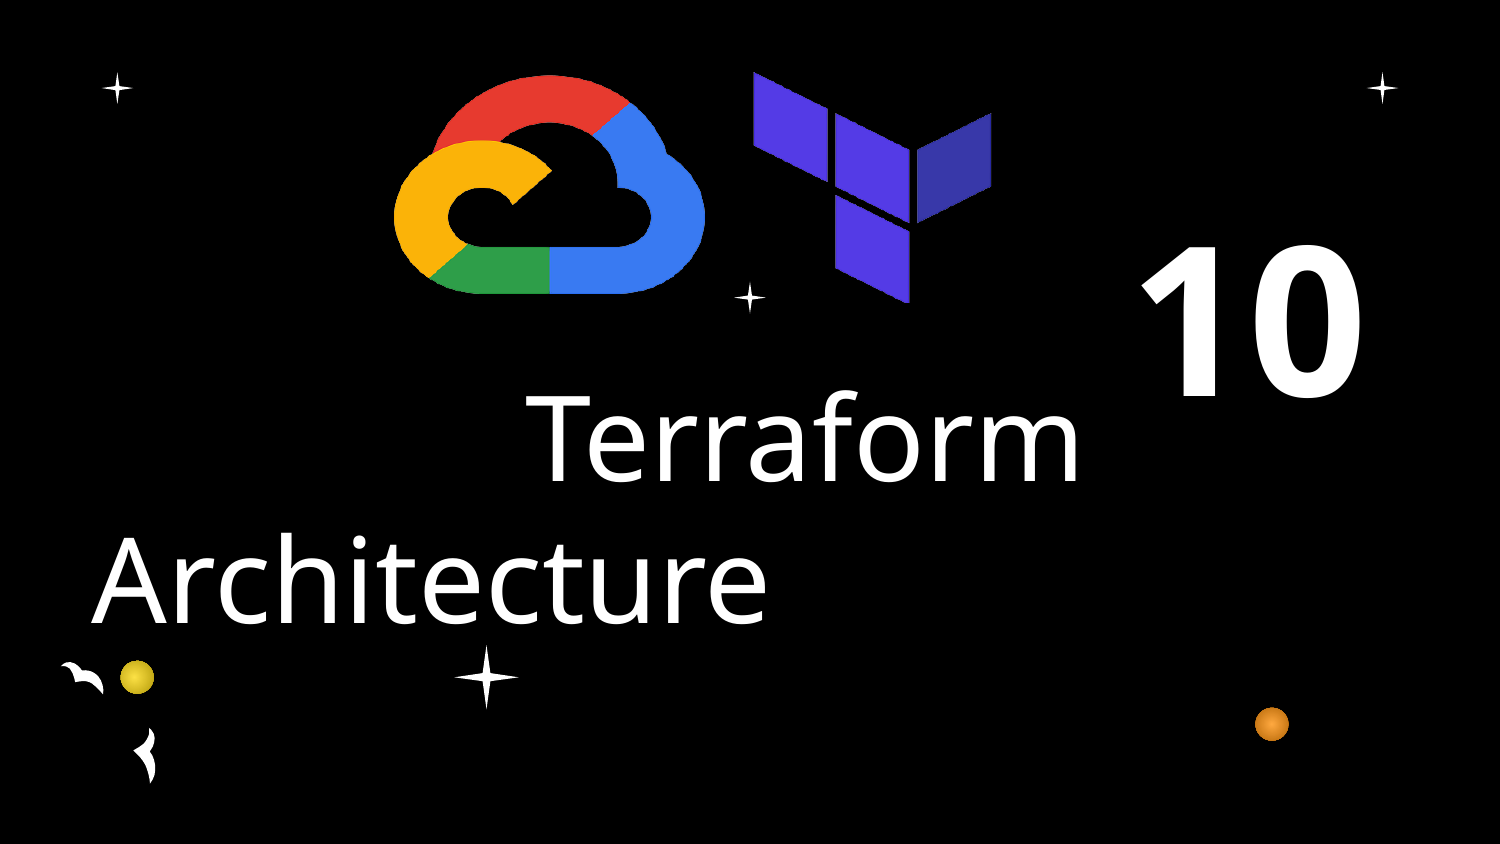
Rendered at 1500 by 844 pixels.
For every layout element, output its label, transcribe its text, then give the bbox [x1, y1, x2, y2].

text_box [454, 645, 519, 710]
text_box [60, 662, 104, 695]
title 10 [823, 208, 1383, 418]
text_box [1366, 72, 1399, 104]
picture [382, 55, 1003, 303]
text_box [133, 727, 156, 784]
text_box [1255, 707, 1289, 741]
title Terraform Architecture [76, 425, 1424, 585]
text_box [101, 72, 134, 104]
text_box [120, 660, 154, 694]
